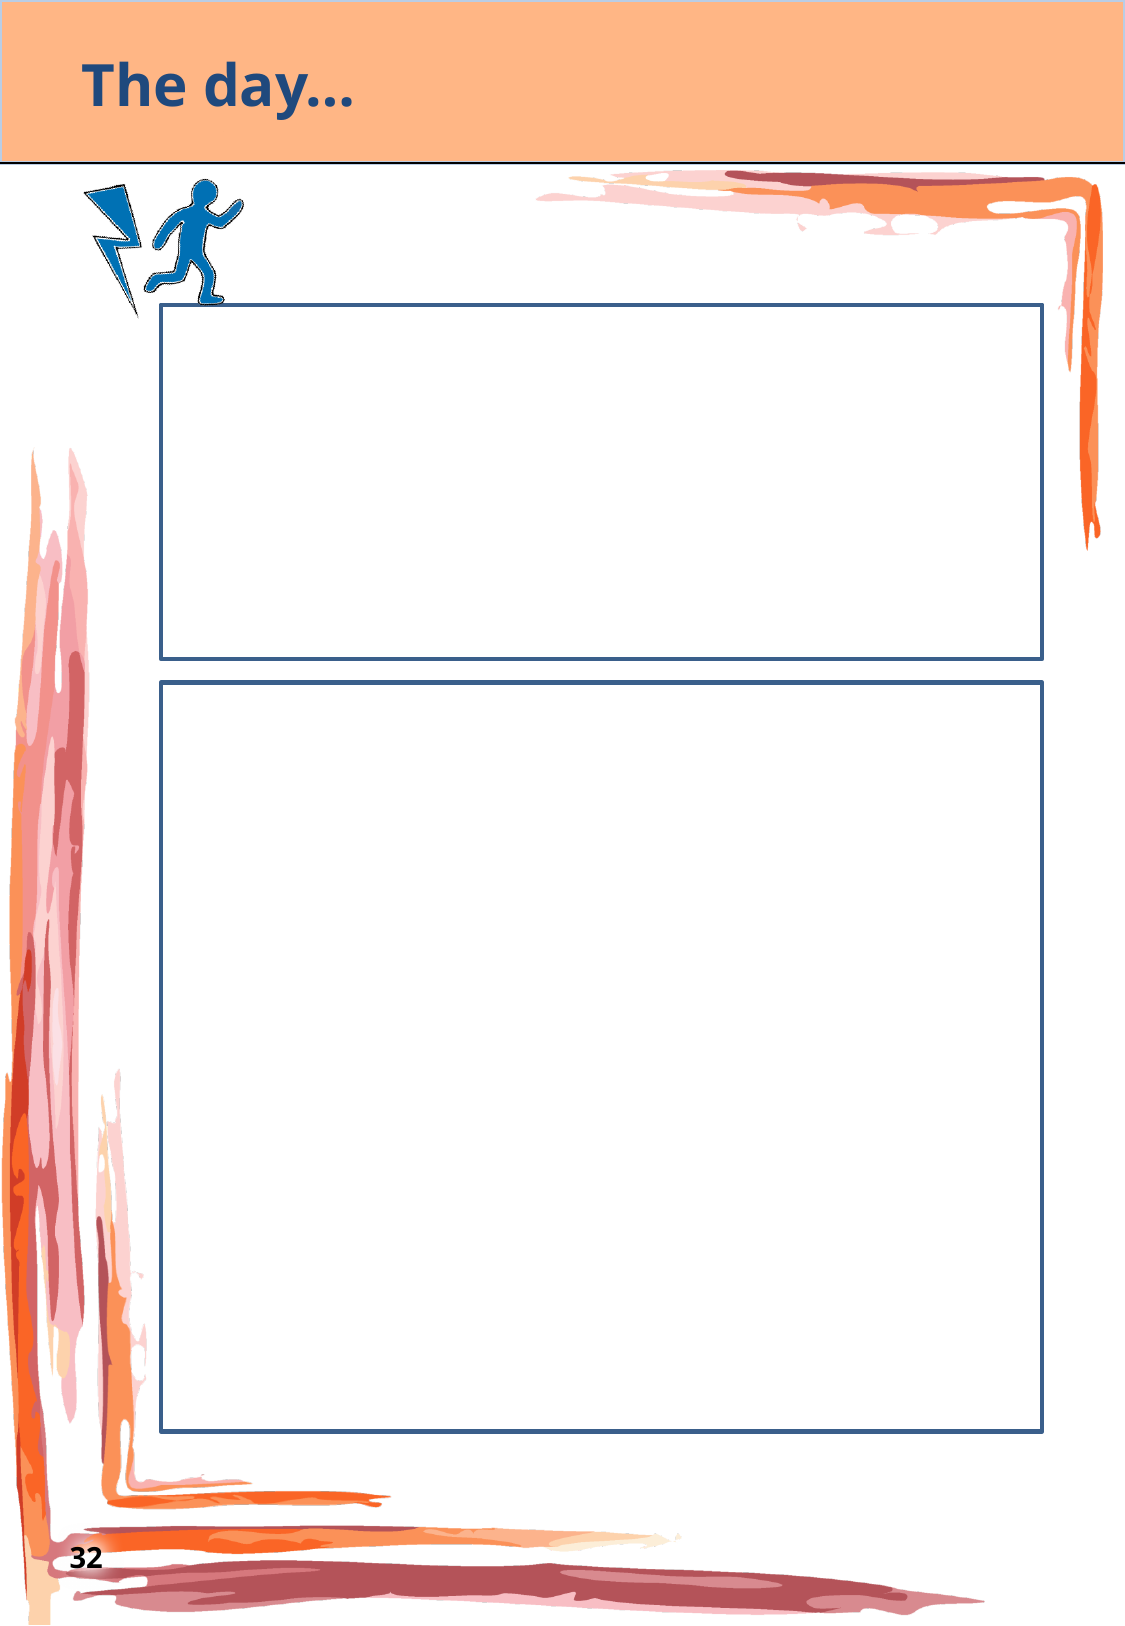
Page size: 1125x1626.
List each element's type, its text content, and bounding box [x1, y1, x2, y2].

text_box [0, 0, 1125, 161]
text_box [0, 170, 1122, 1625]
picture [86, 131, 255, 322]
text_box The day… [66, 3, 1118, 160]
